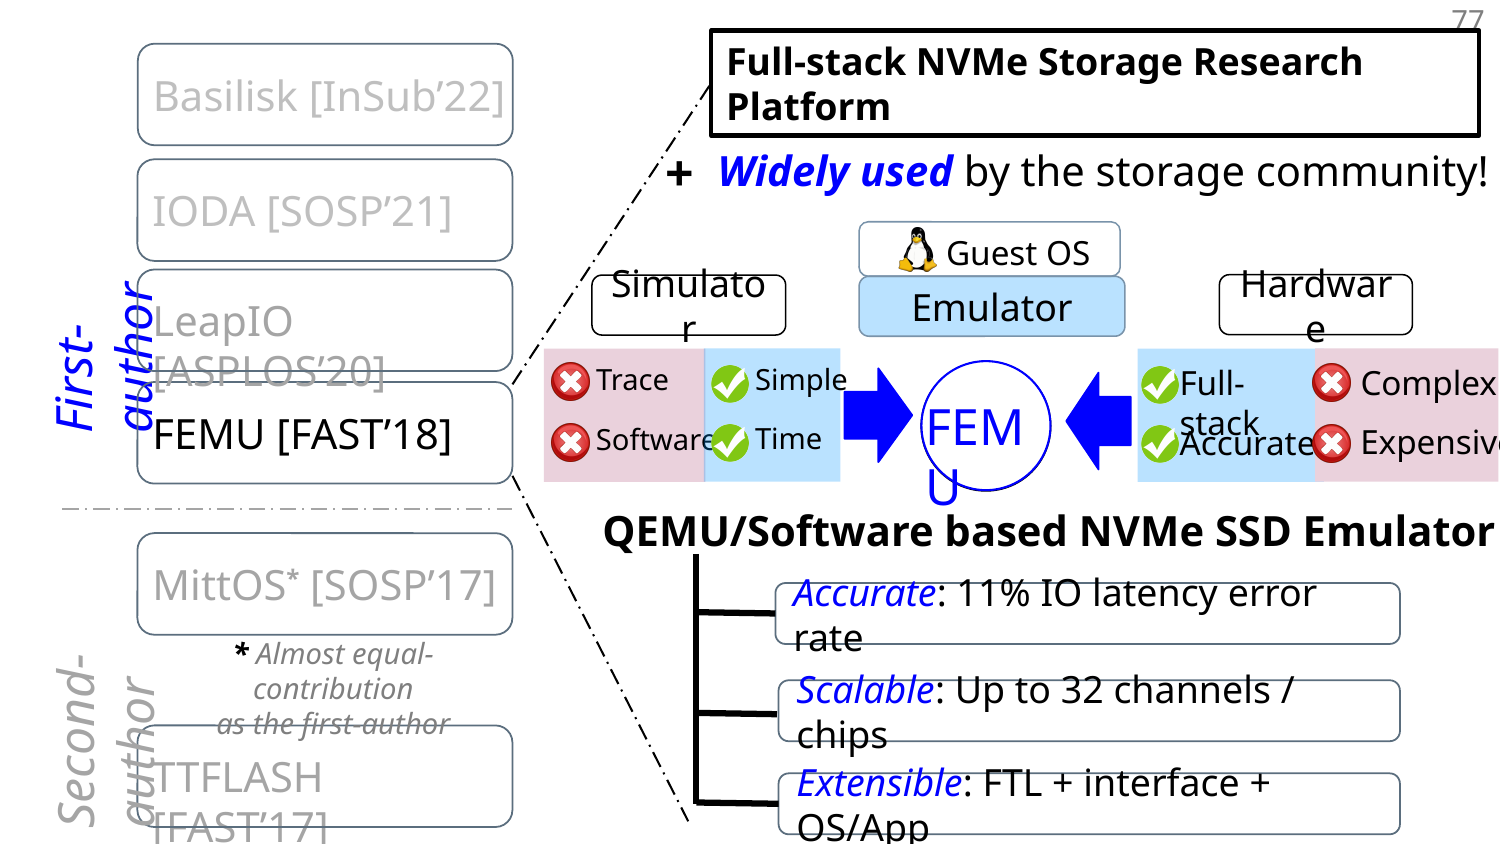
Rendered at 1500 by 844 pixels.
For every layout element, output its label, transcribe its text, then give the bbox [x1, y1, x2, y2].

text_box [910, 360, 1066, 491]
text_box QEMU/Software based NVMe SSD Emulator [693, 496, 1500, 562]
text_box First-author [35, 203, 139, 449]
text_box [137, 159, 538, 262]
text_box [650, 134, 1500, 211]
slide_number ‹#› [1368, 798, 1500, 844]
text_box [695, 607, 1401, 694]
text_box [703, 348, 963, 482]
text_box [1312, 348, 1500, 482]
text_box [137, 381, 513, 484]
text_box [137, 43, 539, 146]
text_box Emulator [859, 280, 1125, 337]
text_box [695, 553, 1401, 607]
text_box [512, 60, 712, 348]
text_box Hardware [1219, 274, 1413, 335]
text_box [512, 475, 689, 822]
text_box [137, 725, 511, 828]
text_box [512, 378, 538, 385]
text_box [858, 221, 1121, 277]
text_box [1070, 372, 1131, 470]
text_box Second-author [37, 542, 173, 844]
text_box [921, 499, 1051, 509]
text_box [137, 532, 507, 714]
text_box Simulator [715, 275, 786, 336]
text_box Full-stack NVMe Storage Research Platform [711, 30, 1480, 132]
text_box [1137, 348, 1310, 483]
text_box [1300, 335, 1331, 347]
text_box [137, 269, 538, 372]
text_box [695, 695, 1401, 835]
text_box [543, 348, 701, 483]
